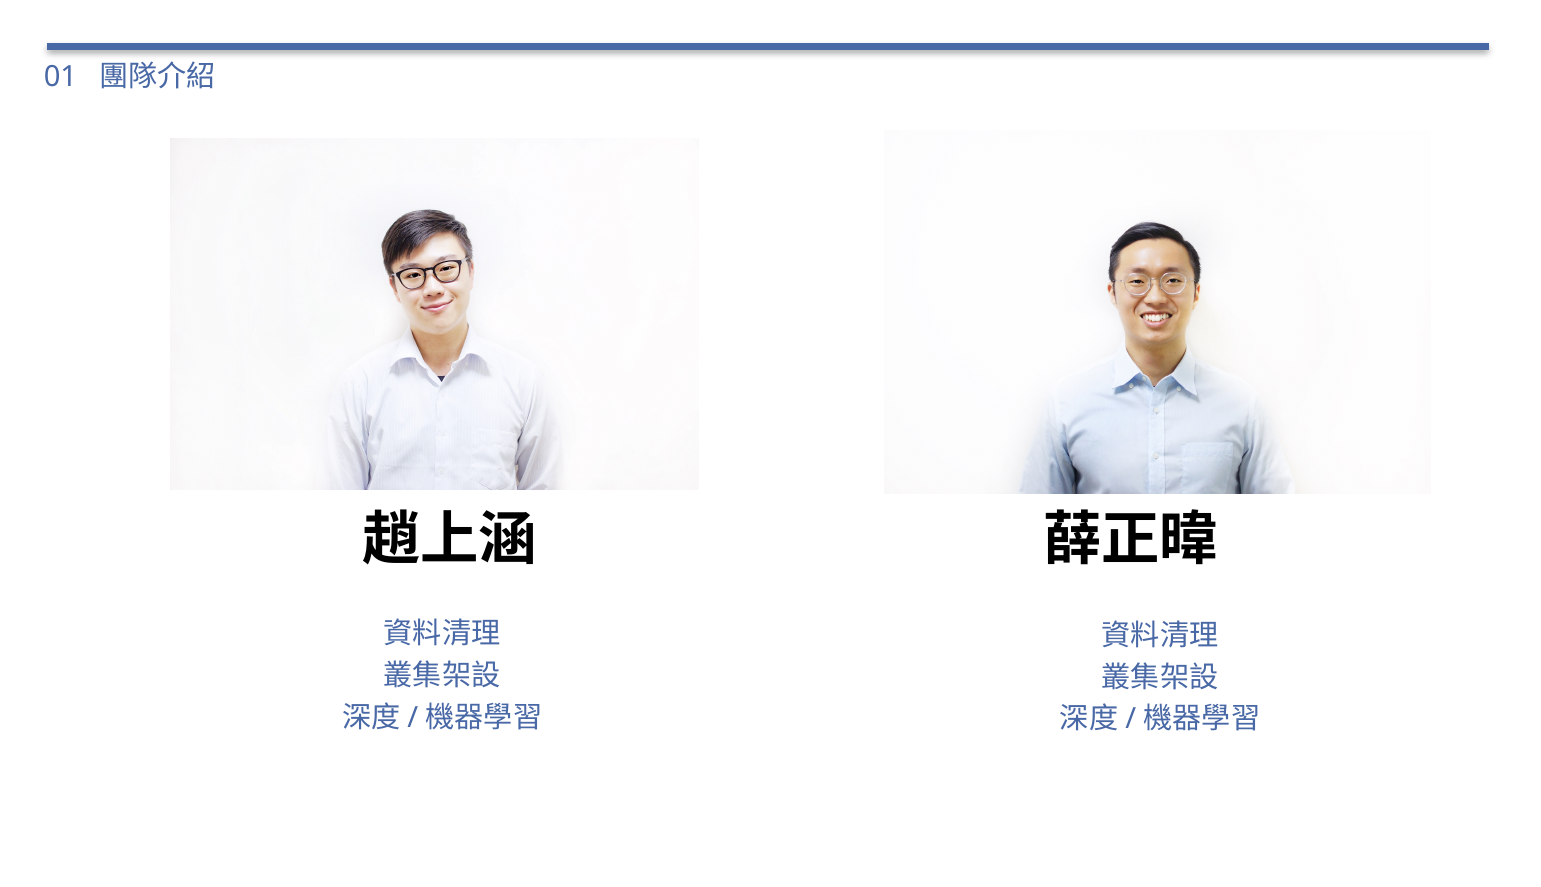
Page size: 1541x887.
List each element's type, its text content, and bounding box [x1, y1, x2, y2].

text_box 趙上涵 [347, 498, 556, 579]
text_box 薛正暐 [1028, 503, 1237, 579]
text_box 資料清理 叢集架設 深度/機器學習 [978, 601, 1342, 743]
picture [170, 138, 700, 490]
picture [883, 130, 1431, 494]
text_box 01 團隊介紹 [28, 50, 231, 100]
text_box 資料清理 叢集架設 深度/機器學習 [237, 600, 647, 741]
